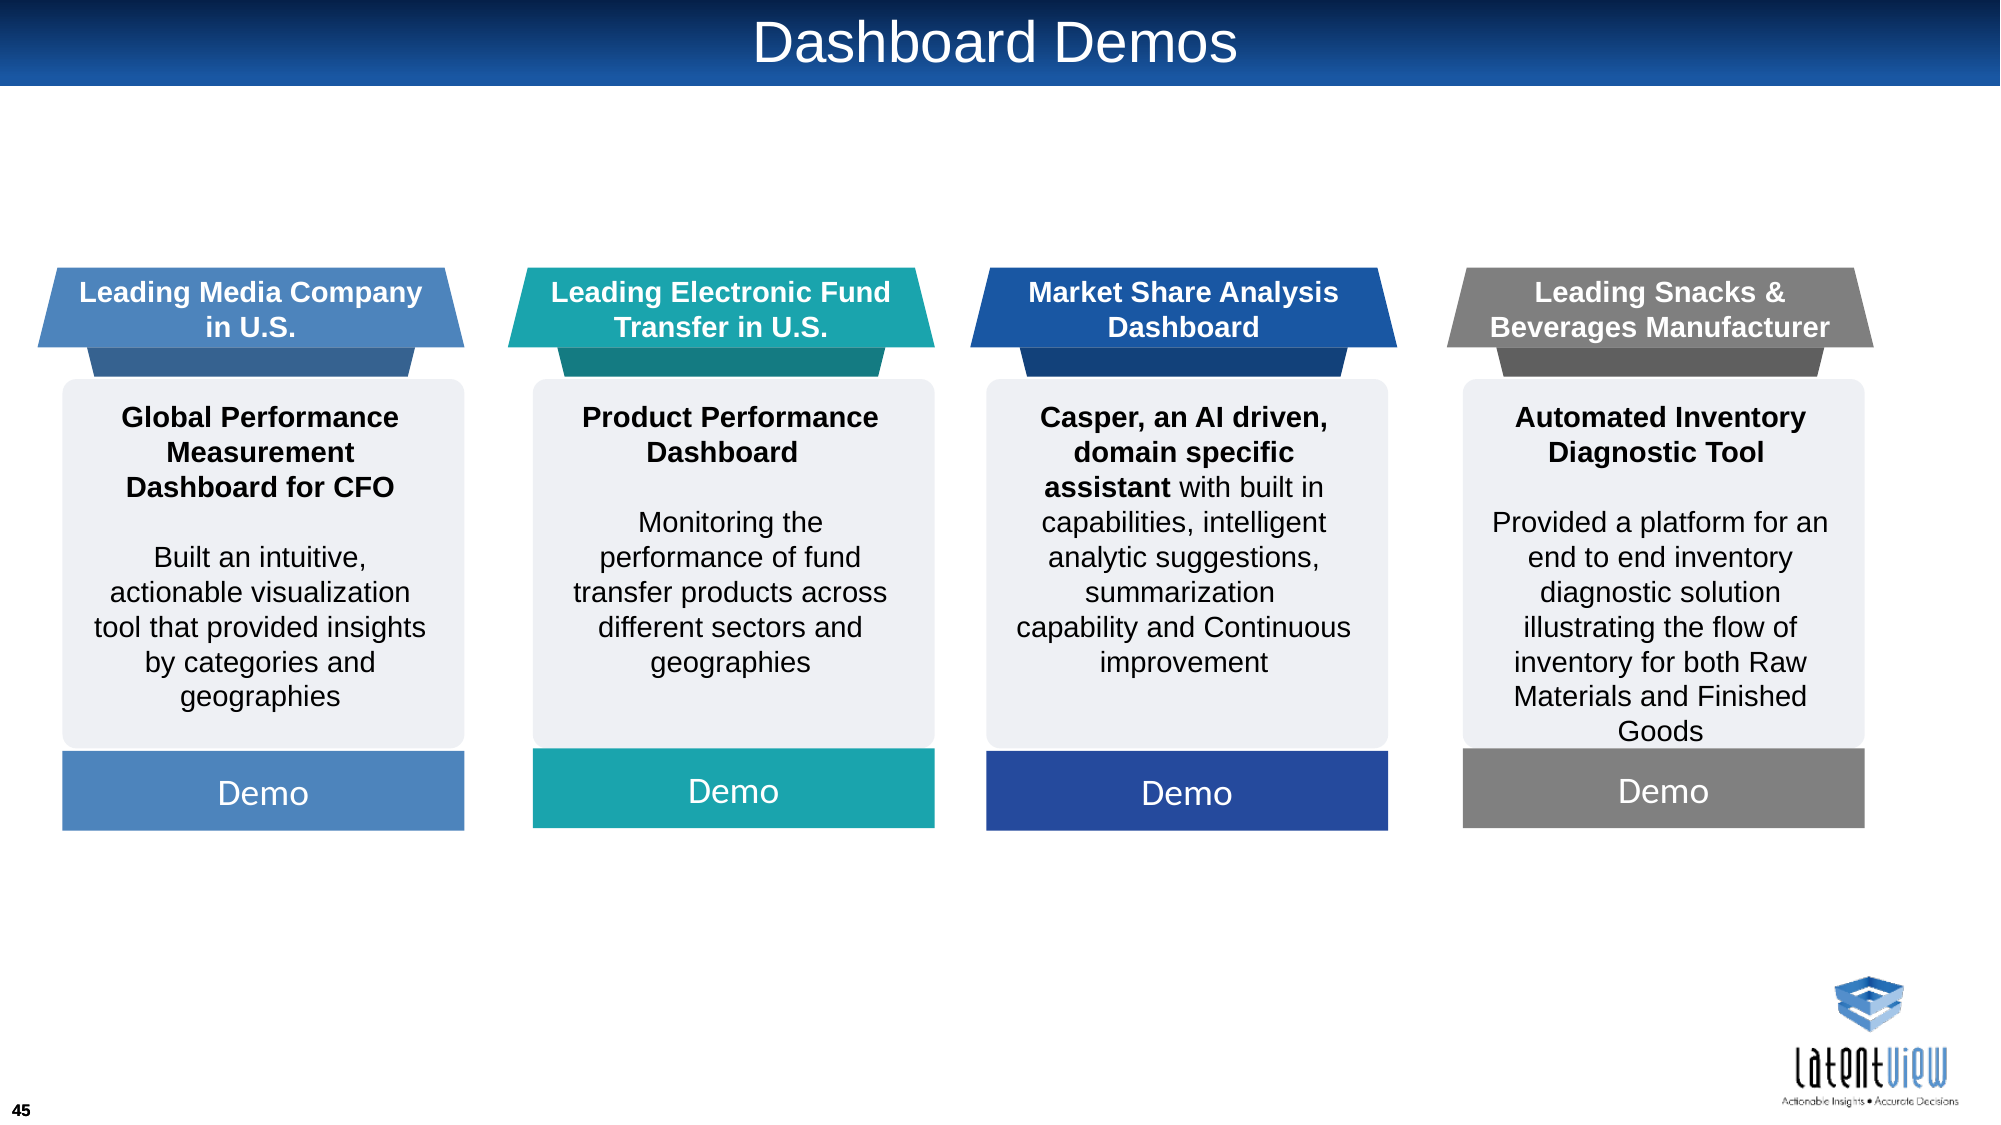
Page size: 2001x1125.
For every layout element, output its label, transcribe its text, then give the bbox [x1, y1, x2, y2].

text_box Leading Snacks & Beverages Manufacturer [1446, 267, 1874, 348]
text_box [1019, 347, 1348, 377]
picture [1754, 959, 1988, 1125]
text_box Global Performance Measurement Dashboard for CFO Built an intuitive, actionable visualization tool that provided insights by categories and geographies [62, 379, 465, 749]
text_box Demo [61, 750, 465, 832]
text_box Demo [532, 747, 936, 829]
title Dashboard Demos [98, 9, 1894, 77]
text_box [1496, 347, 1825, 377]
text_box Demo [985, 750, 1389, 832]
text_box Demo [1462, 747, 1866, 829]
text_box Product Performance Dashboard Monitoring the performance of fund transfer products across different sectors and geographies [532, 379, 935, 747]
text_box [507, 267, 935, 377]
text_box Automated Inventory Diagnostic Tool Provided a platform for an end to end inventory diagnostic solution illustrating the flow of inventory for both Raw Materials and Finished Goods [1462, 379, 1865, 747]
text_box Market Share Analysis Dashboard [970, 267, 1398, 348]
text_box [37, 267, 465, 377]
text_box Casper, an AI driven, domain specific assistant with built in capabilities, intelligent analytic suggestions, summarization capability and Continuous improvement [986, 379, 1389, 749]
